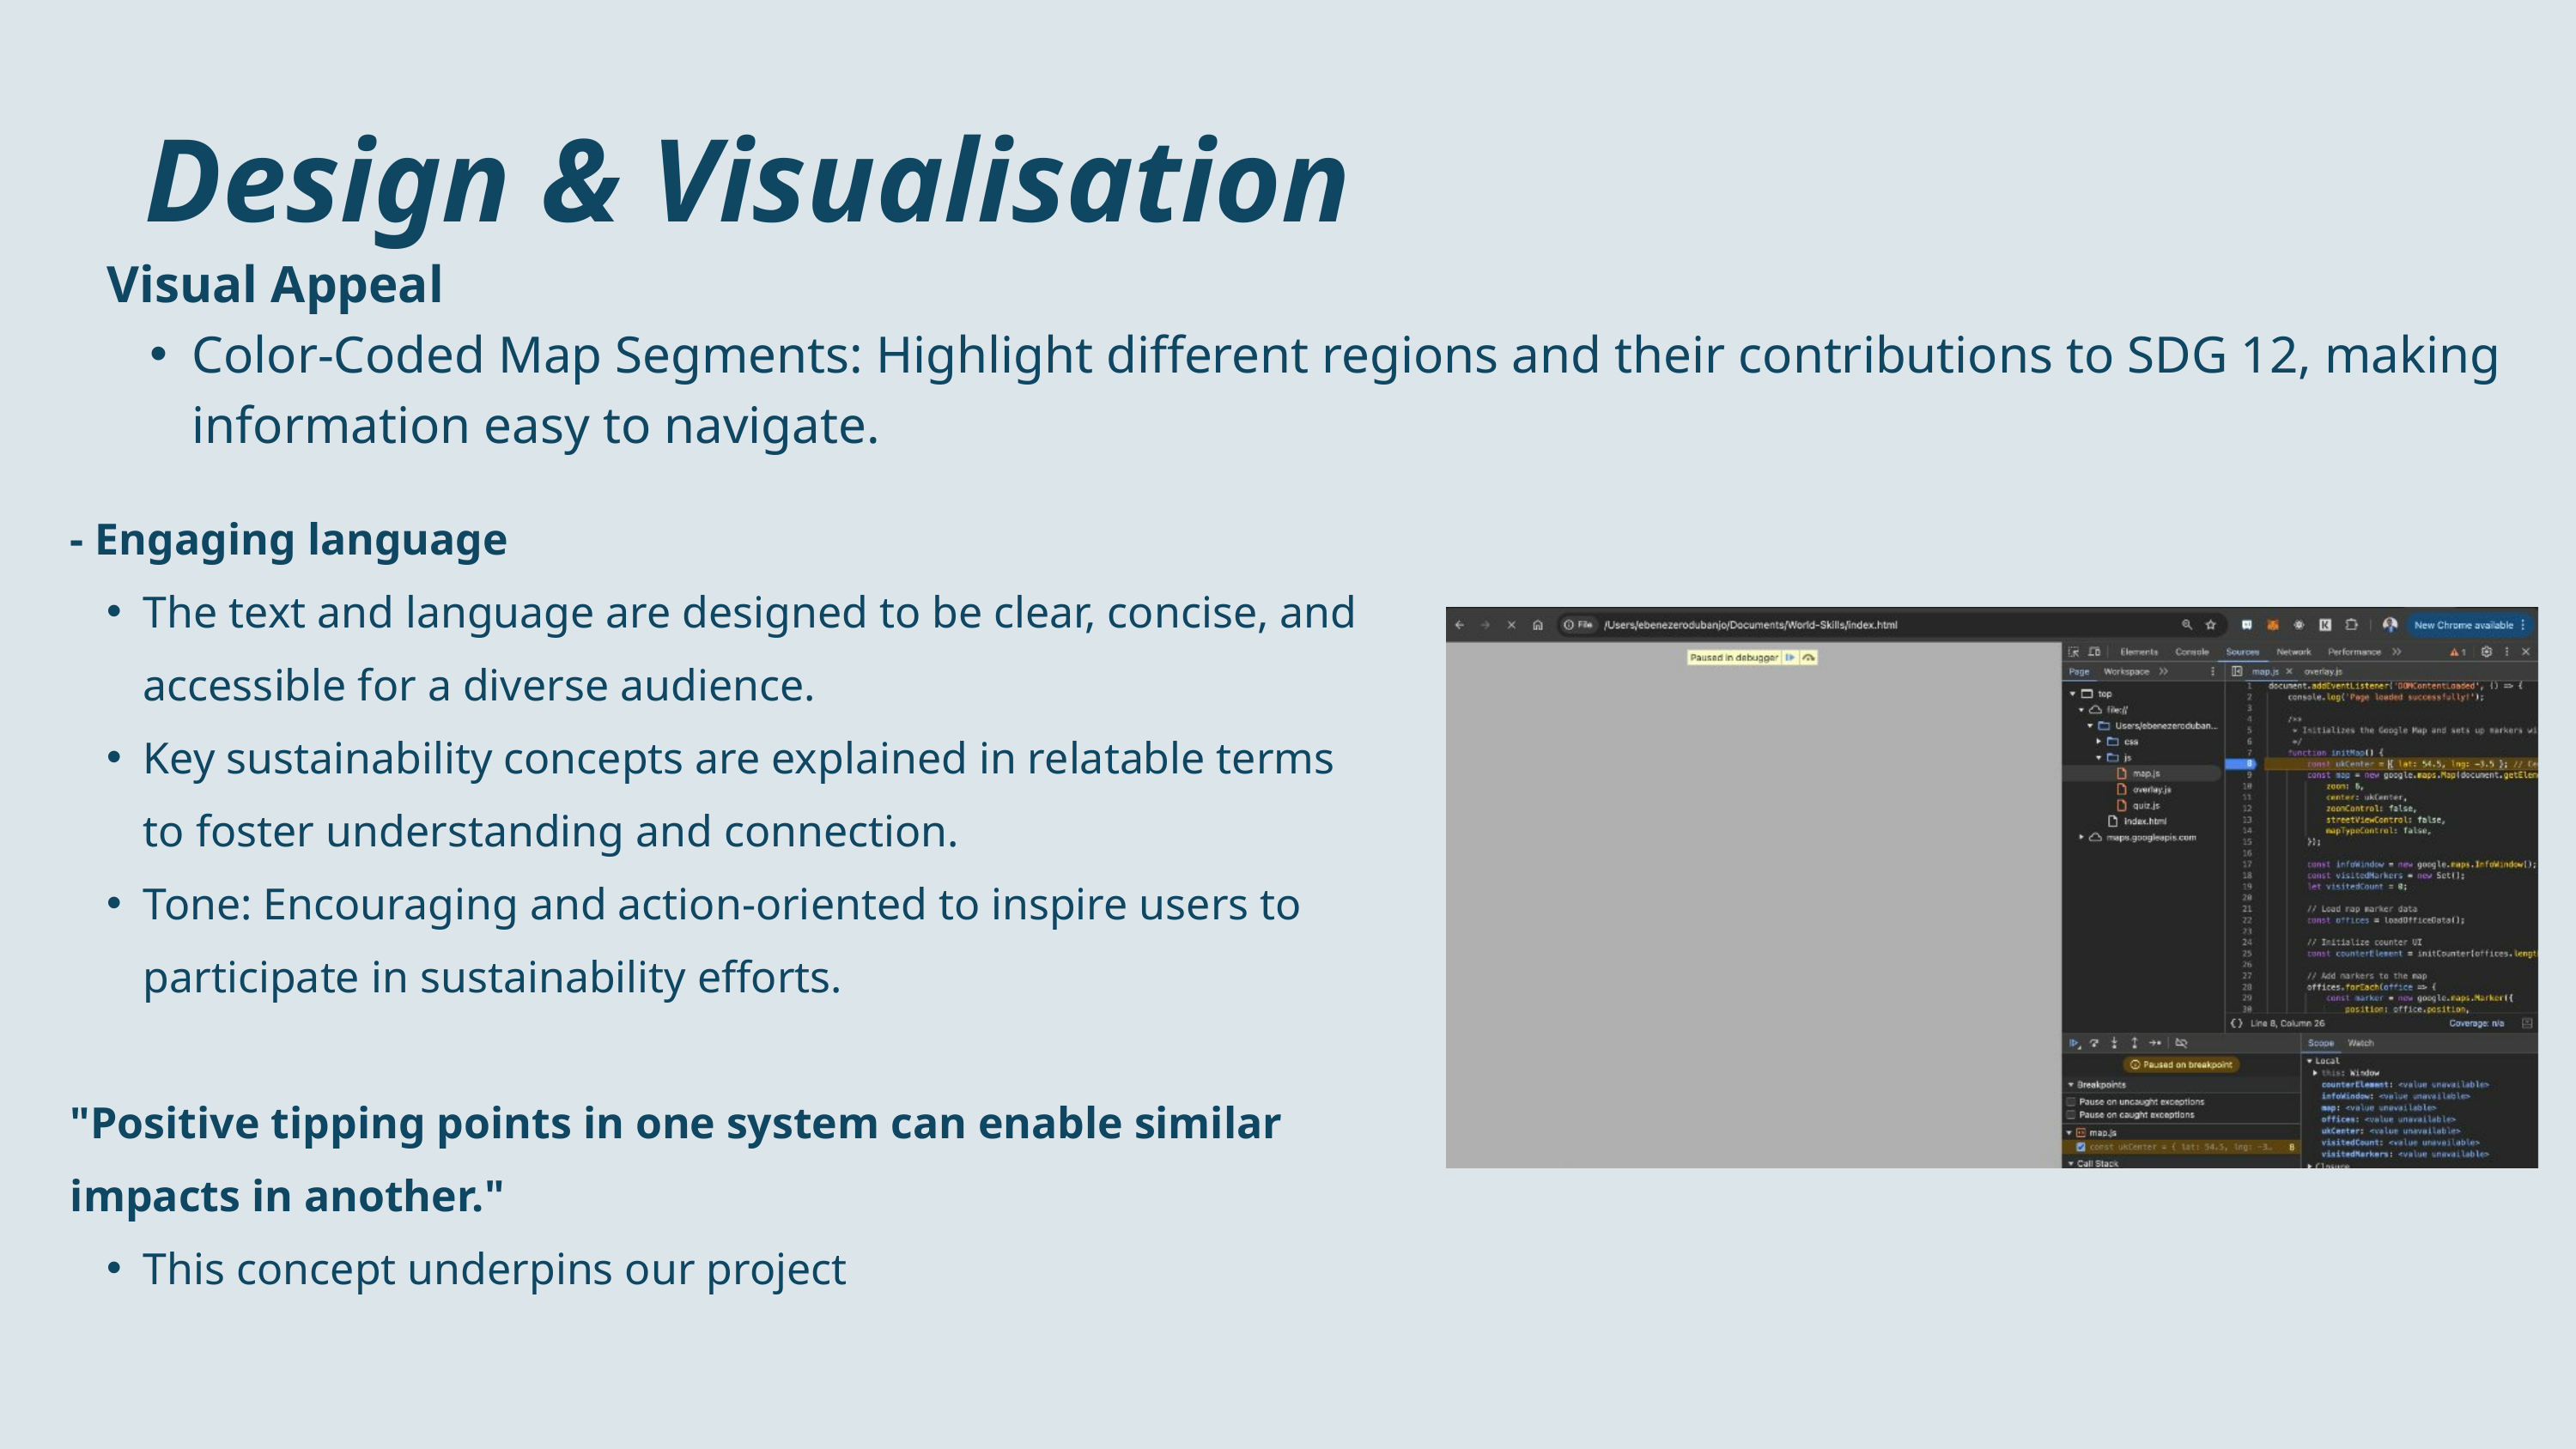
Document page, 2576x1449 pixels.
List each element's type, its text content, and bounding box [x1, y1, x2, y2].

text_box Visual Appeal​ Color-Coded Map Segments: Highlight different regions and their contributions to SDG 12, making information easy to navigate.​ [106, 242, 2576, 453]
text_box ​- Engaging language​ The text and language are designed to be clear, concise, and accessible for a diverse audience.​ Key sustainability concepts are explained in relatable terms to foster understanding and connection.​ Tone: Encouraging and action-oriented to inspire users to participate in sustainability efforts.​ "Positive tipping points in one system can enable similar impacts in another."​ This concept underpins our project​ [70, 490, 1386, 1366]
text_box [1446, 607, 2539, 1168]
text_box Design & Visualisation [144, 84, 1600, 242]
